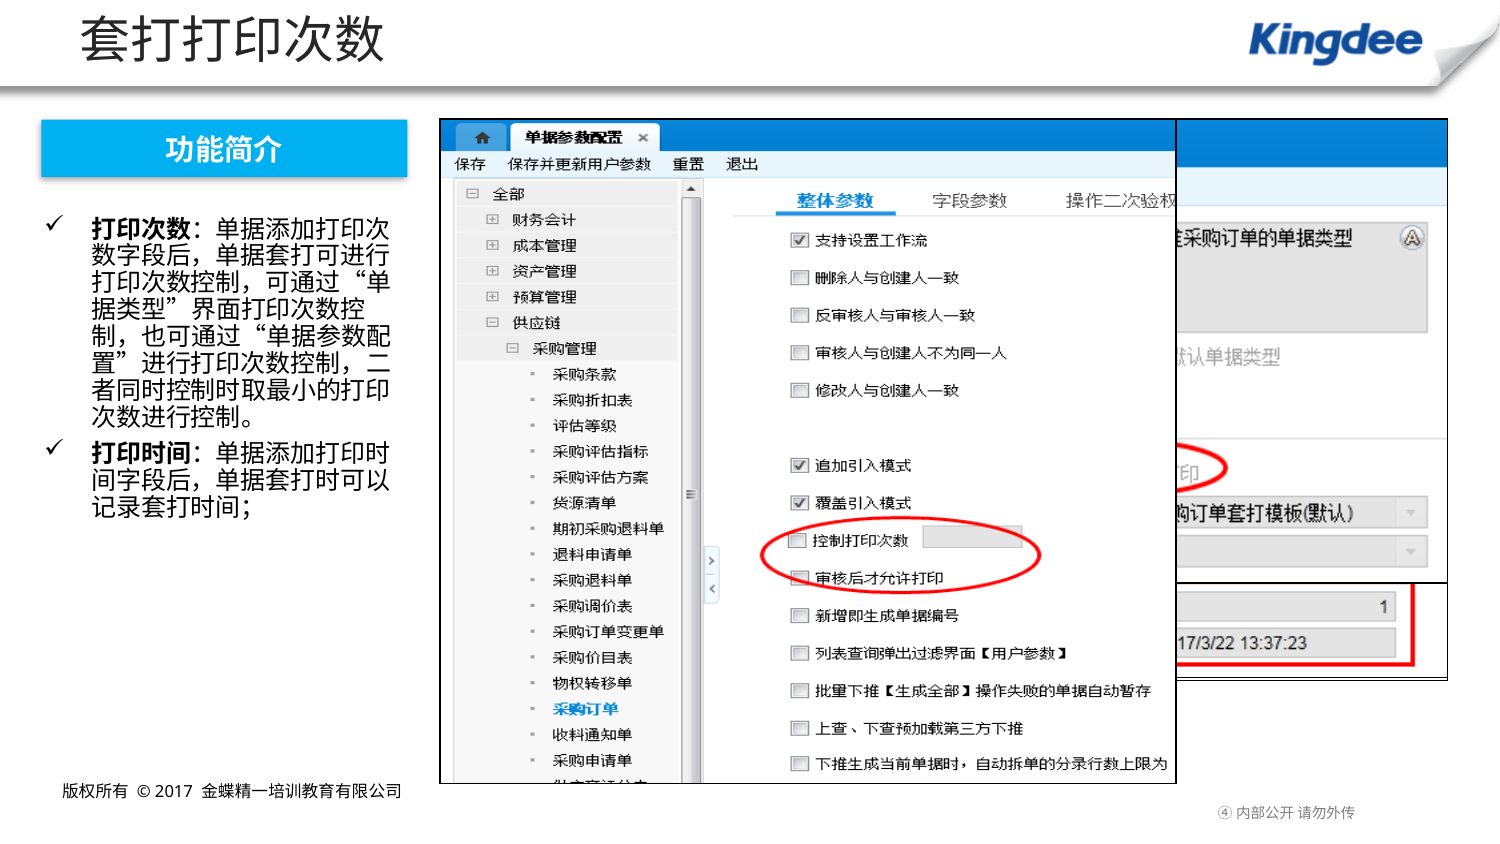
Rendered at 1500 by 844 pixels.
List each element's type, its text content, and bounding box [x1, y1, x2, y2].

picture [0, 0, 1500, 86]
title 套打打印次数 [64, 0, 1164, 77]
text_box 功能简介 [41, 119, 408, 178]
picture [440, 119, 1448, 784]
text_box 打印次数：单据添加打印次数字段后，单据套打可进行打印次数控制，可通过“单据类型”界面打印次数控制，也可通过“单据参数配置”进行打印次数控制，二者同时控制时取最小的打印次数进行控制。 打印时间：单据添加打印时间字段后，单据套打时可以记录套打时间； [29, 209, 408, 529]
